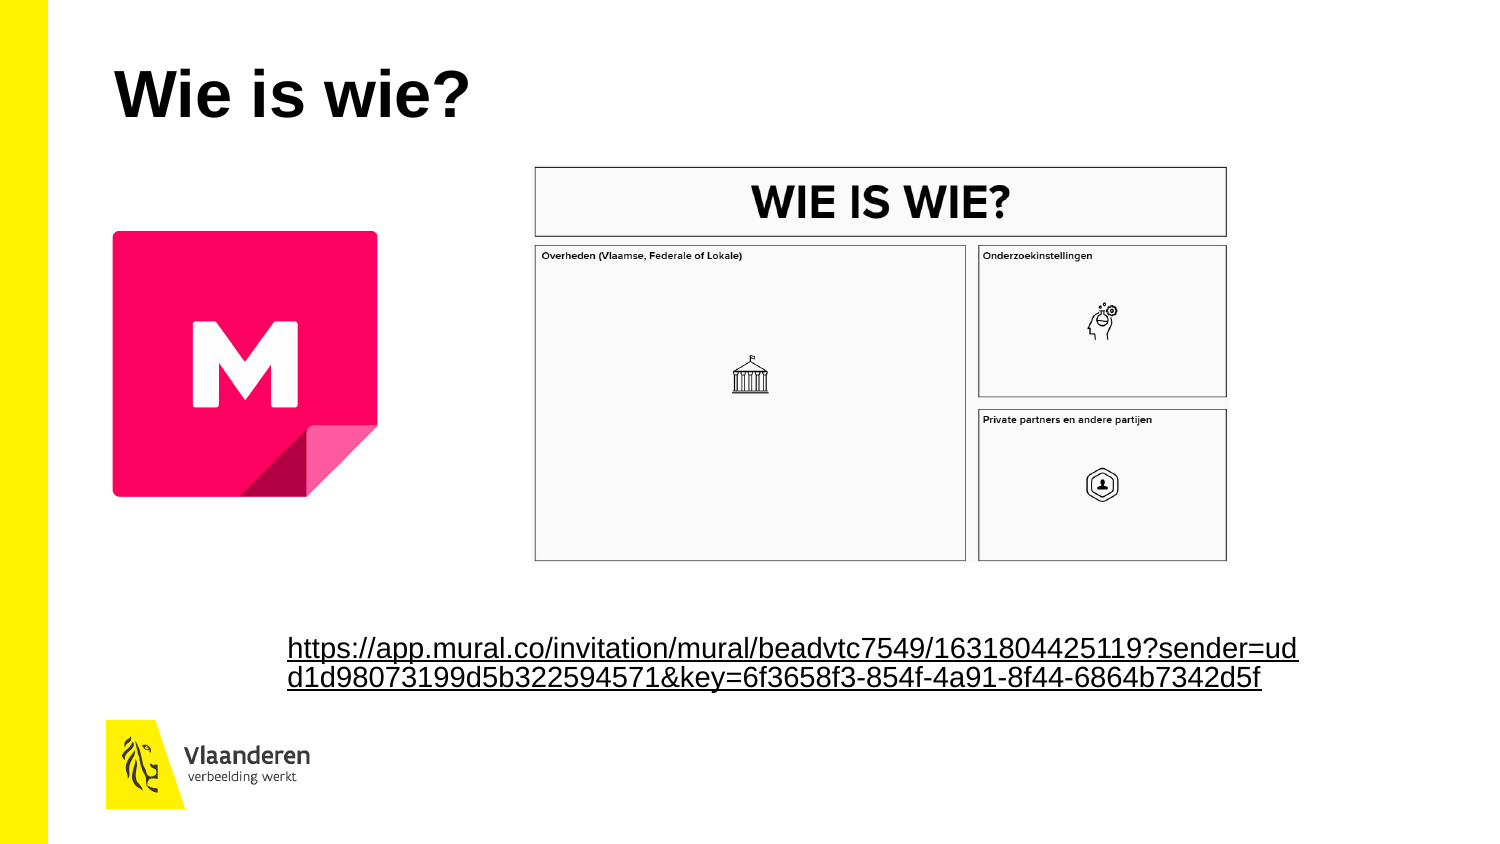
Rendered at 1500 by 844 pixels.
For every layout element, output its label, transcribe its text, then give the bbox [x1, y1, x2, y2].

text_box Wie is wie? [103, 44, 1397, 167]
picture [106, 720, 333, 809]
text_box https://app.mural.co/invitation/mural/beadvtc7549/1631804425119?sender=udd1d98073199d5b322594571&key=6f3658f3-854f-4a91-8f44-6864b7342d5f [272, 614, 1317, 715]
picture [112, 231, 378, 497]
picture [530, 164, 1230, 564]
